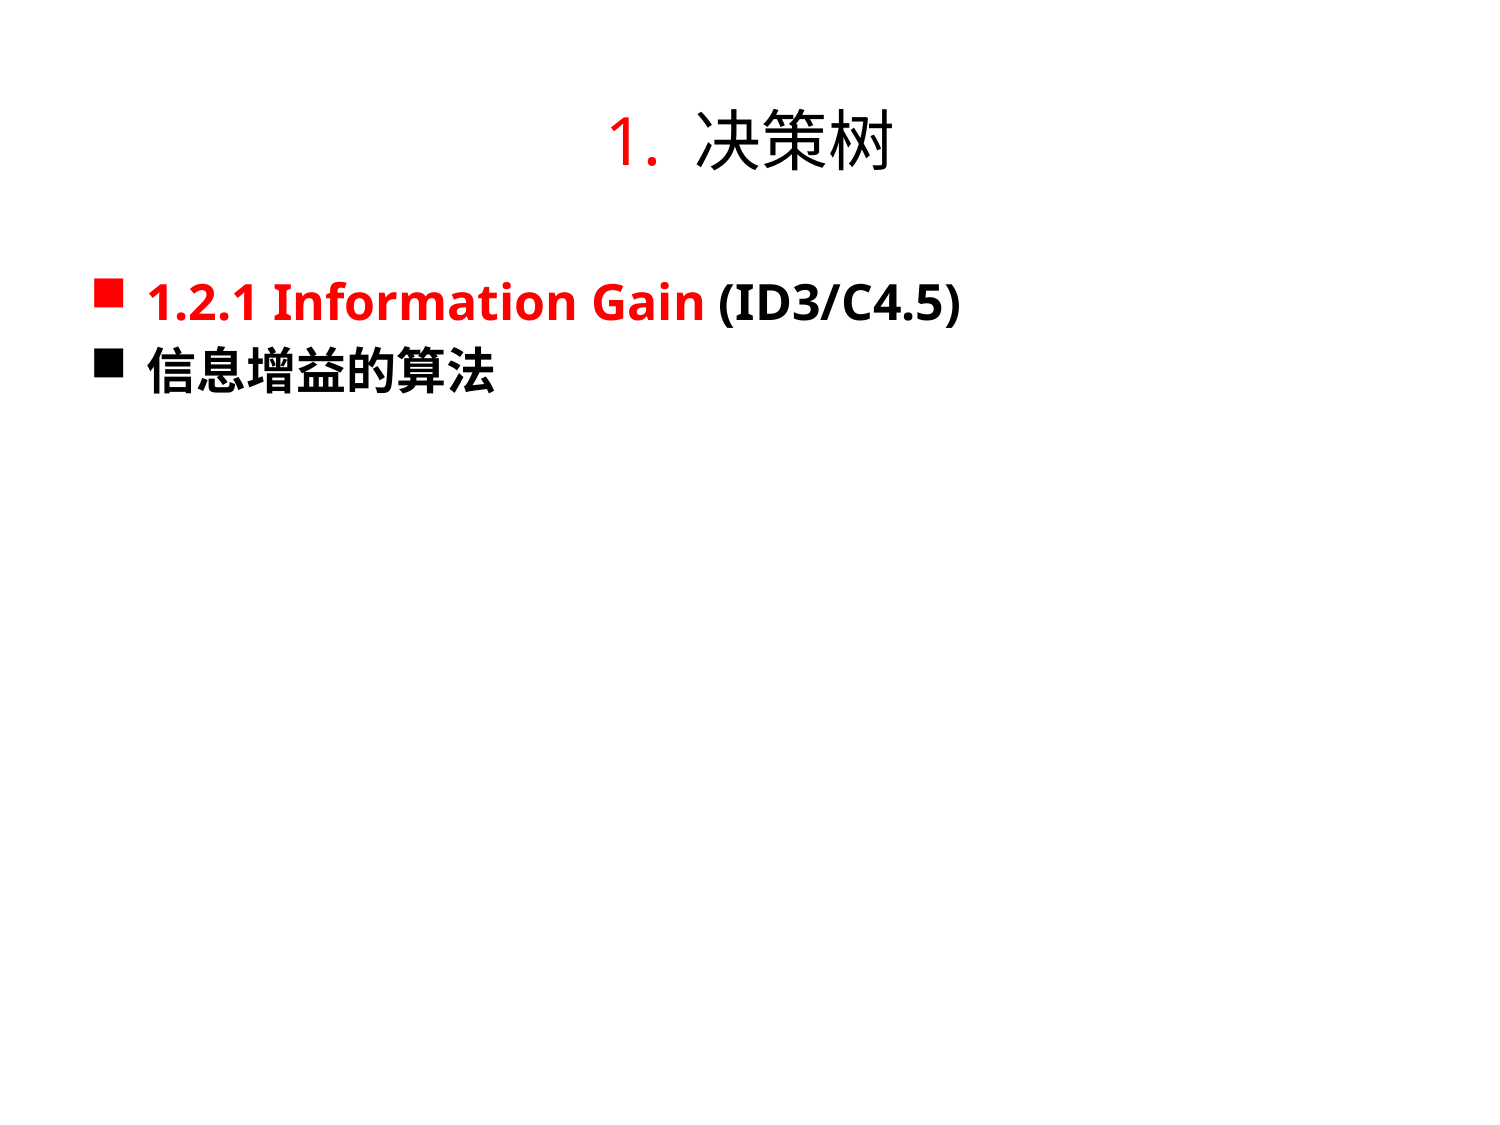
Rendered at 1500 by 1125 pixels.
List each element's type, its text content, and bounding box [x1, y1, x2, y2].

title 1. 决策树 [75, 45, 1425, 233]
list 1.2.1 Information Gain (ID3/C4.5) 信息增益的算法 [75, 262, 1425, 1005]
